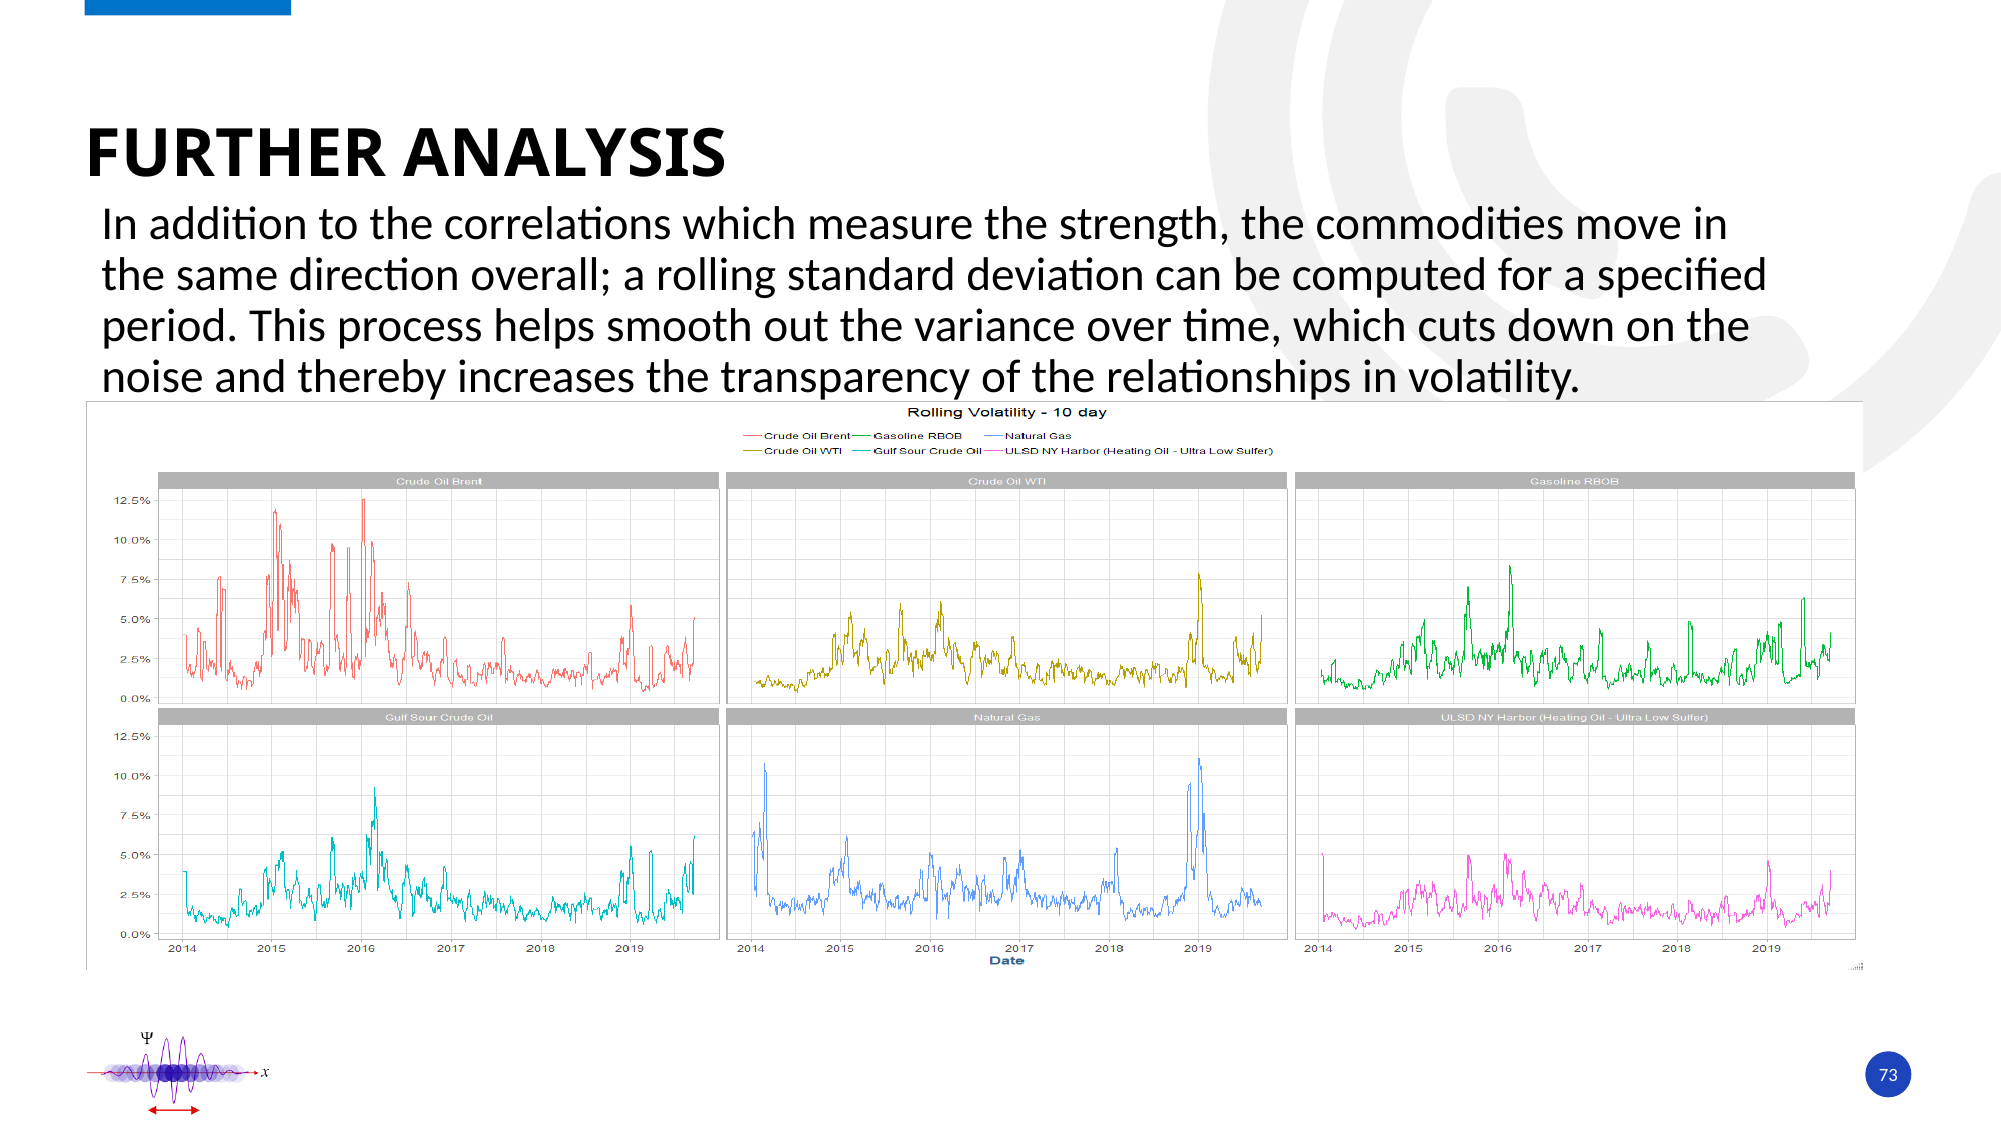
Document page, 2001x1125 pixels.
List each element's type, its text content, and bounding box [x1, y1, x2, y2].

title Further analysis [84, 40, 1914, 192]
picture [87, 1026, 269, 1116]
list In addition to the correlations which measure the strength, the commodities move in the same direction overall; a rolling standard deviation can be computed for a specified period. This process helps smooth out the variance over time, which cuts down on the noise and thereby increases the transparency of the relationships in volatility. [86, 192, 1808, 401]
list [86, 401, 1863, 970]
slide_number 73 [1864, 1059, 1913, 1090]
